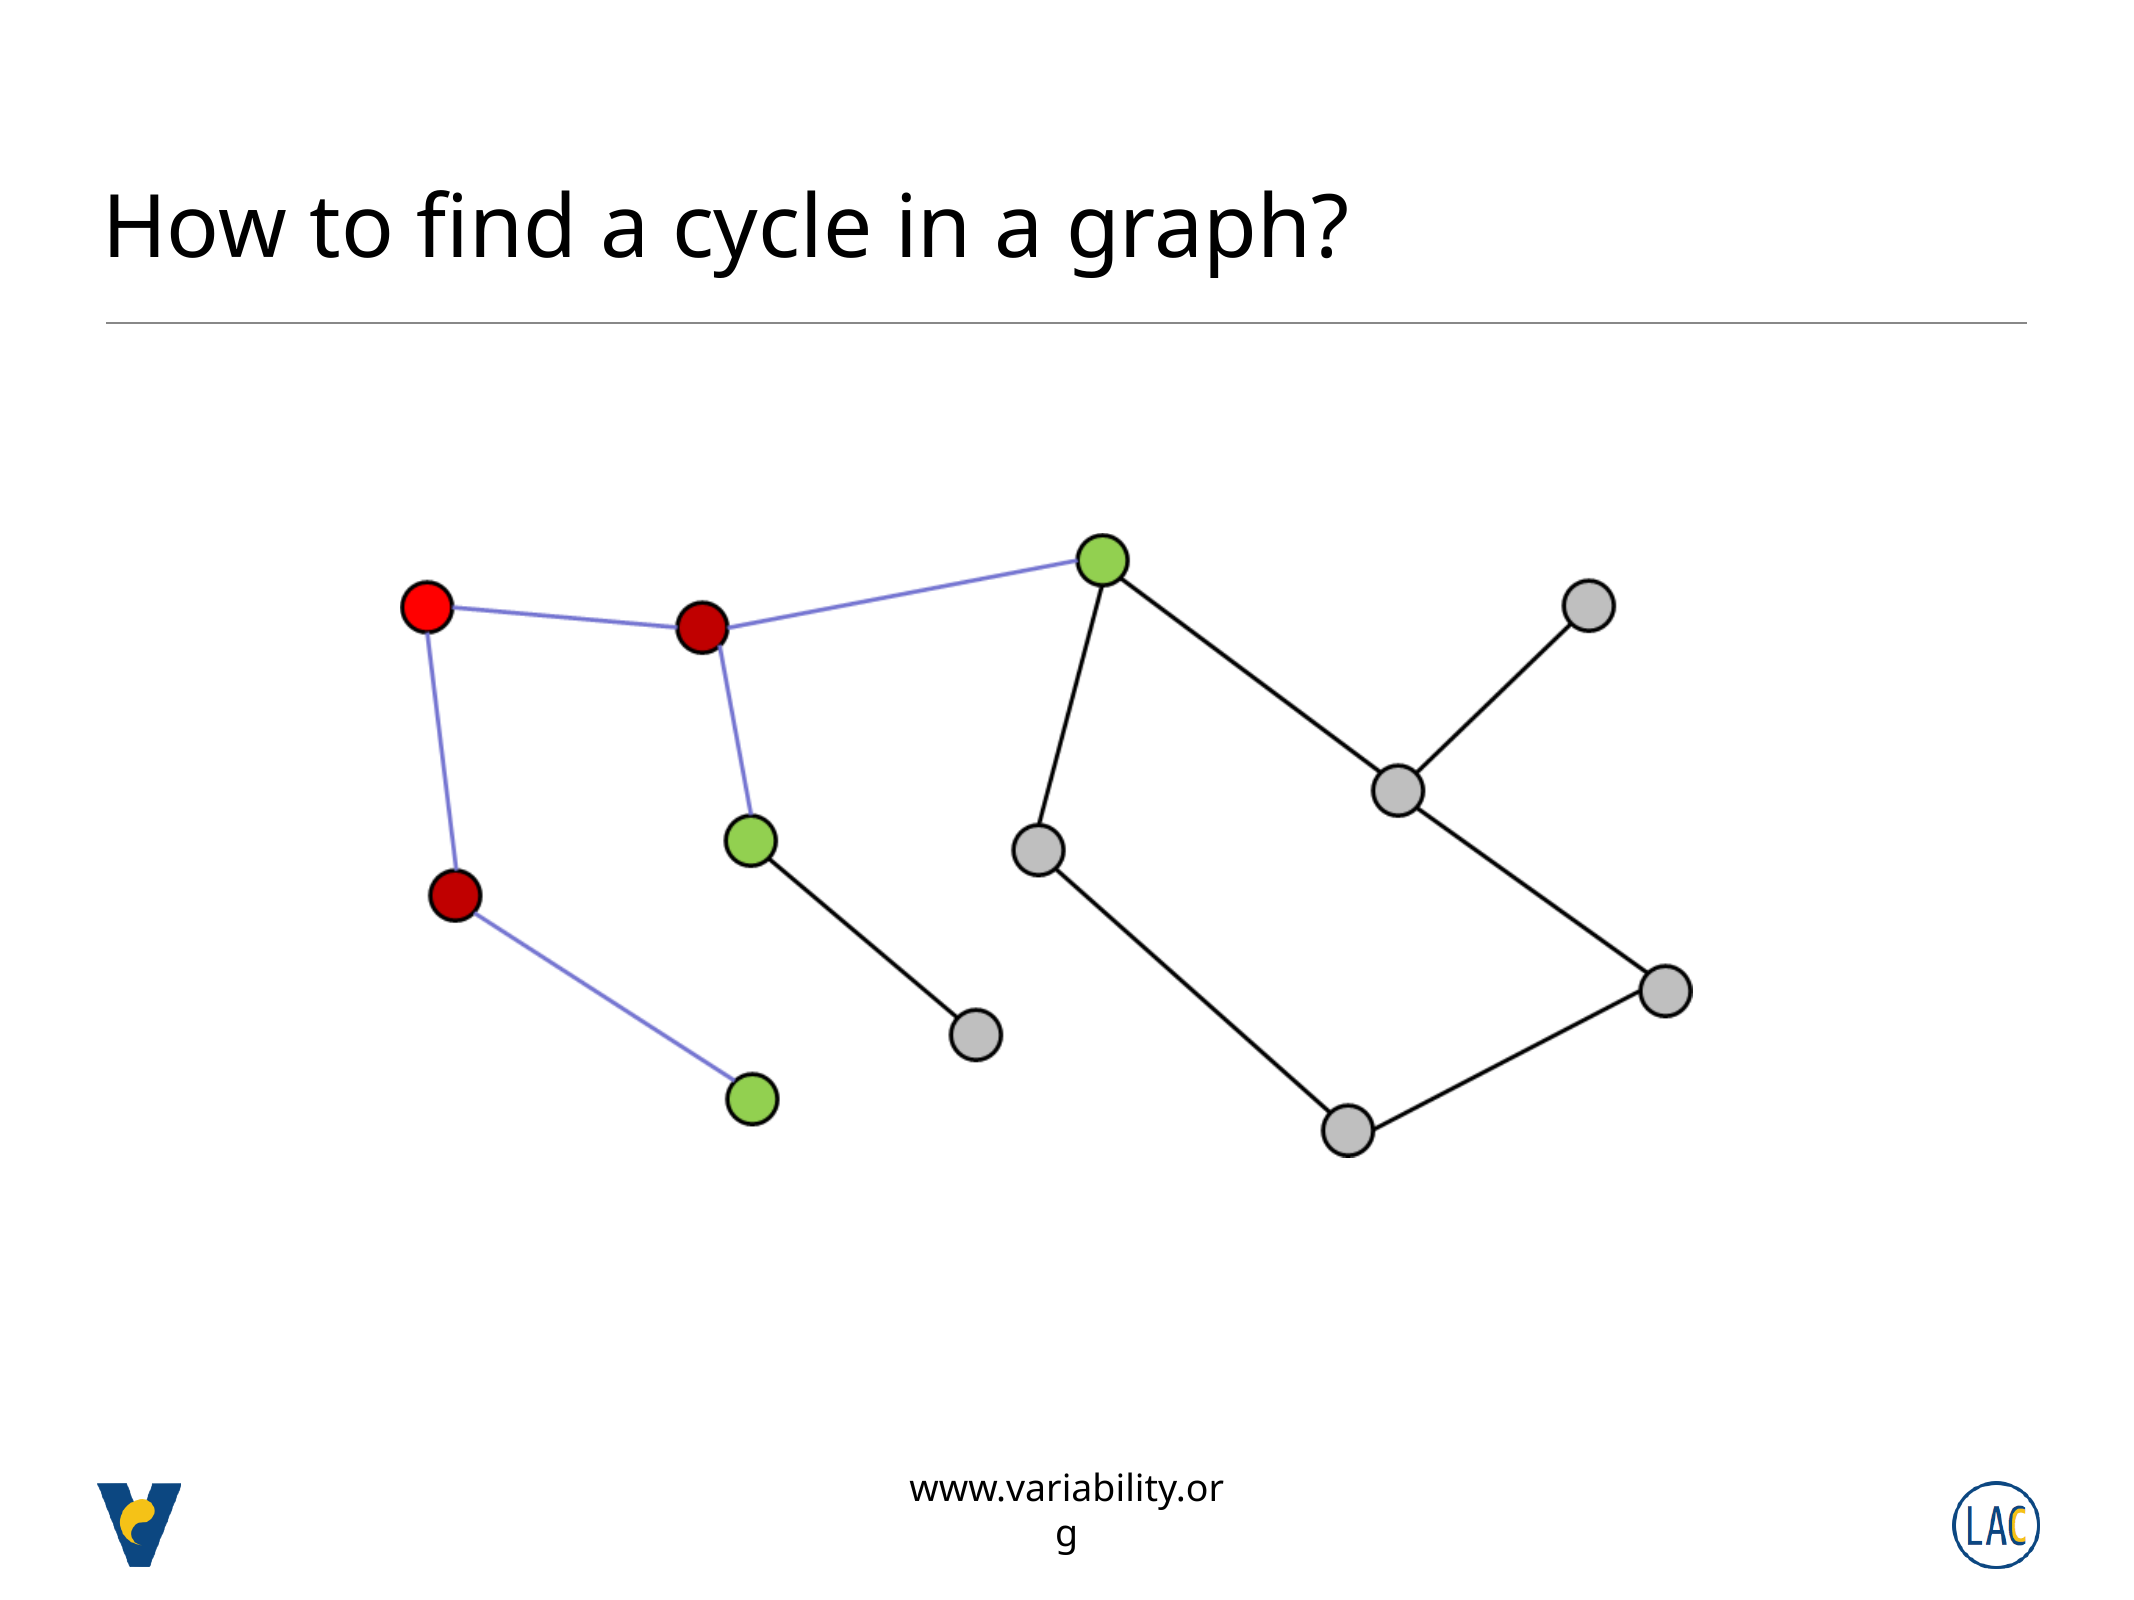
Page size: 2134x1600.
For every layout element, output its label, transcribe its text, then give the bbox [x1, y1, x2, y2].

picture [97, 1483, 181, 1567]
picture [400, 533, 1693, 1158]
title How to find a cycle in a graph? [93, 54, 2040, 284]
picture [1952, 1481, 2040, 1569]
